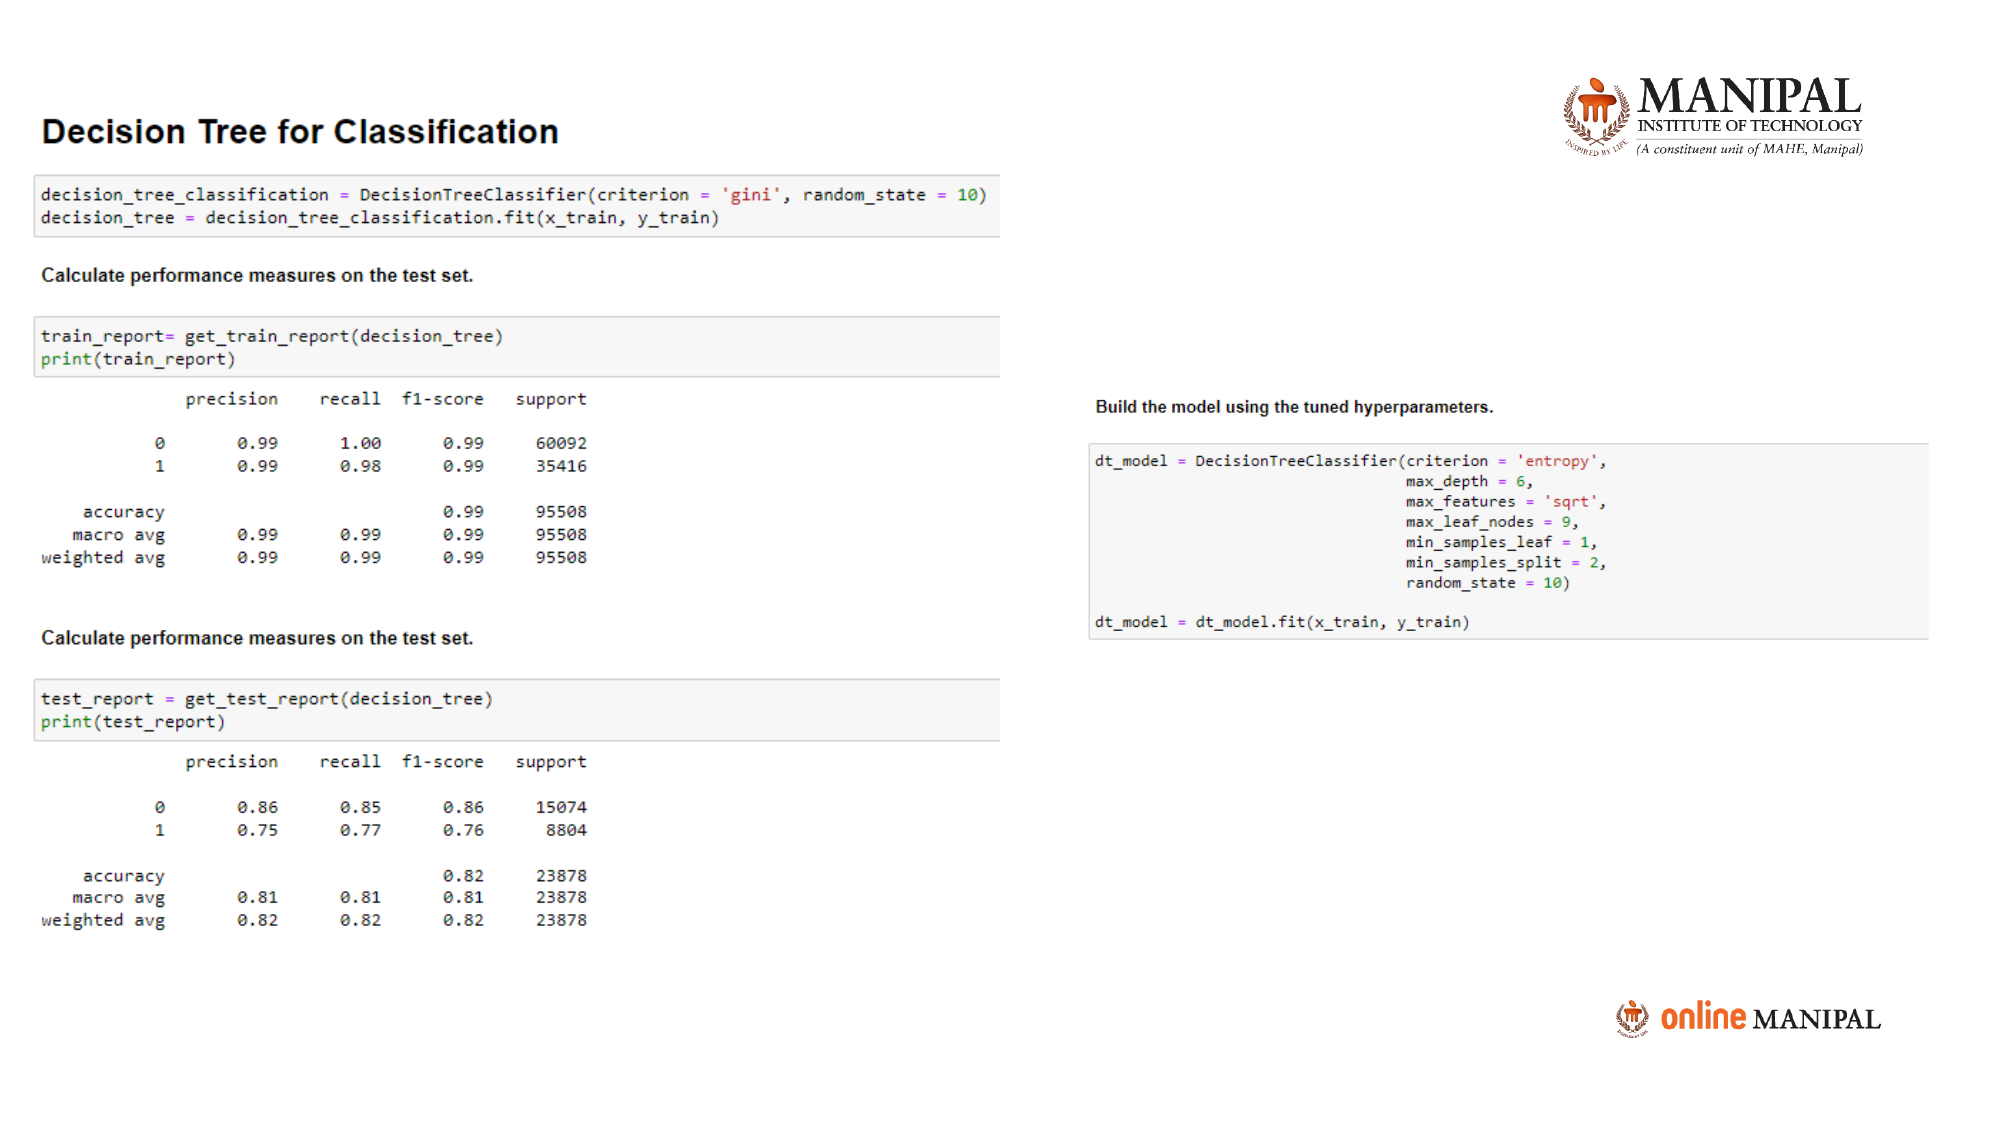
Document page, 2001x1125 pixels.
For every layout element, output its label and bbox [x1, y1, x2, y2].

picture [1080, 388, 1929, 650]
picture [29, 96, 1000, 974]
picture [1599, 966, 1900, 1073]
picture [1545, 57, 1878, 175]
